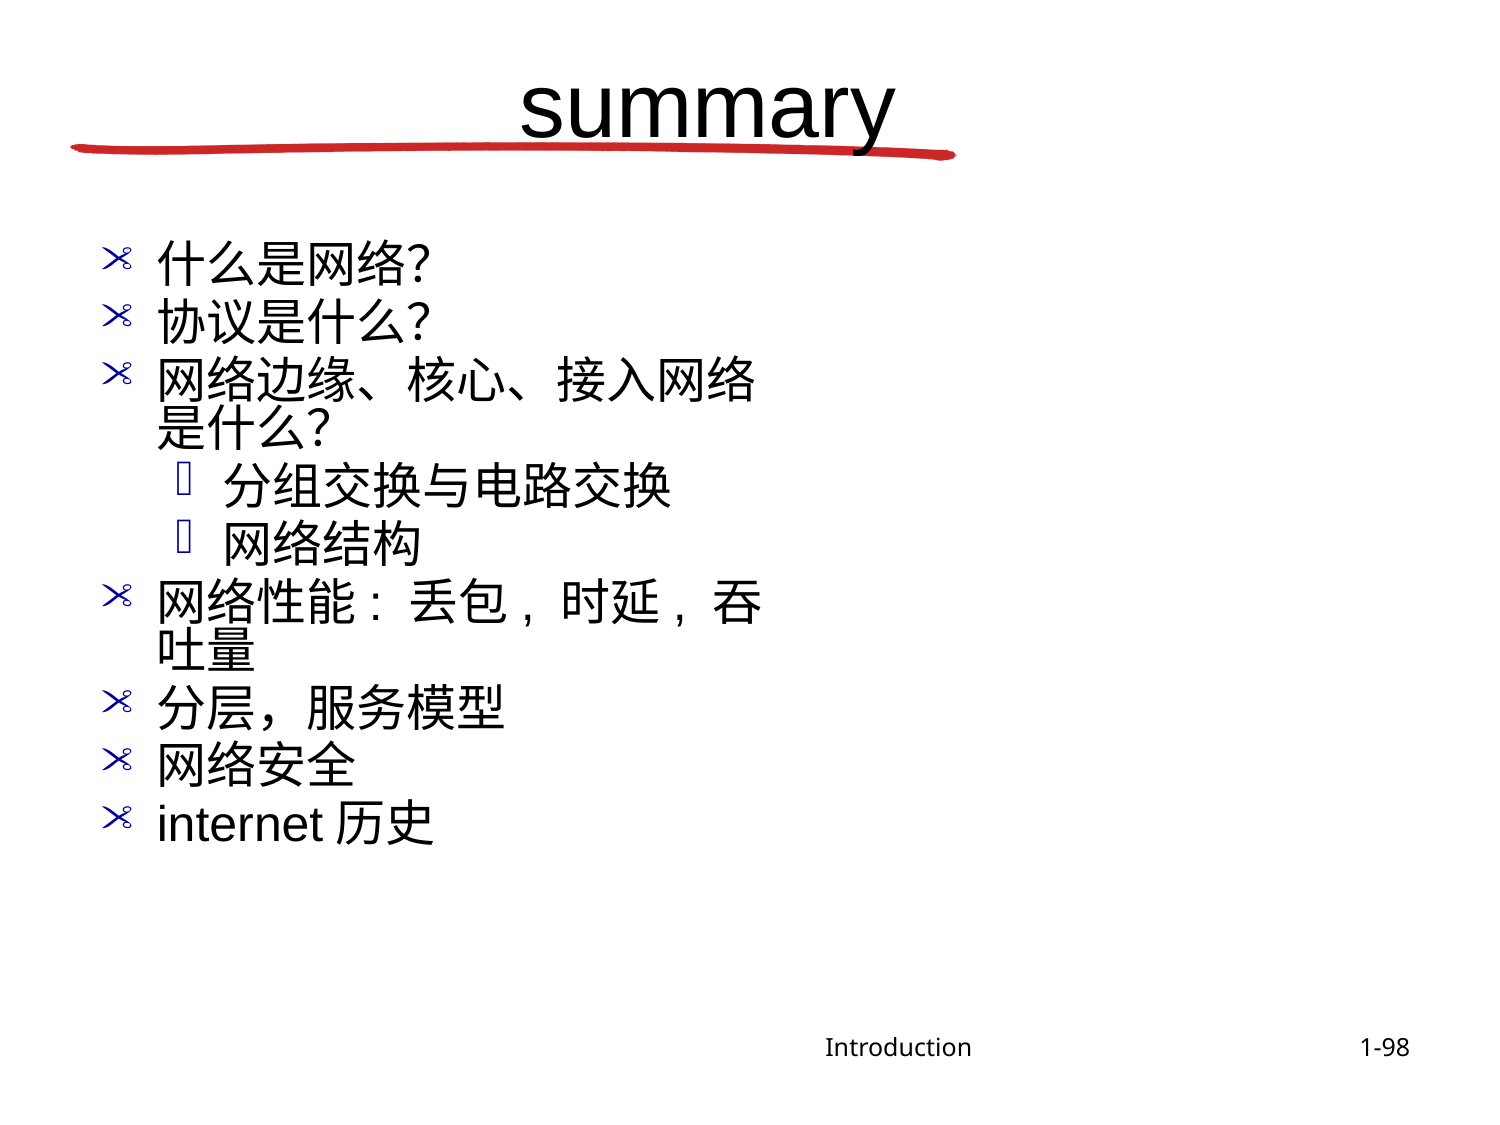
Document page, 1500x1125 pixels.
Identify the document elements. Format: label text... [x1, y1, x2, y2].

slide_number 1- [1074, 1024, 1426, 1103]
list 什么是网络？ 协议是什么？ 网络边缘、核心、接入网络是什么？ 分组交换与电路交换 网络结构 网络性能: 丢包, 时延, 吞吐量 分层，服务模型 网络安全 internet历史 [85, 236, 806, 1089]
title summary [57, 26, 1333, 175]
footer Introduction [512, 1024, 988, 1103]
picture [66, 137, 967, 166]
